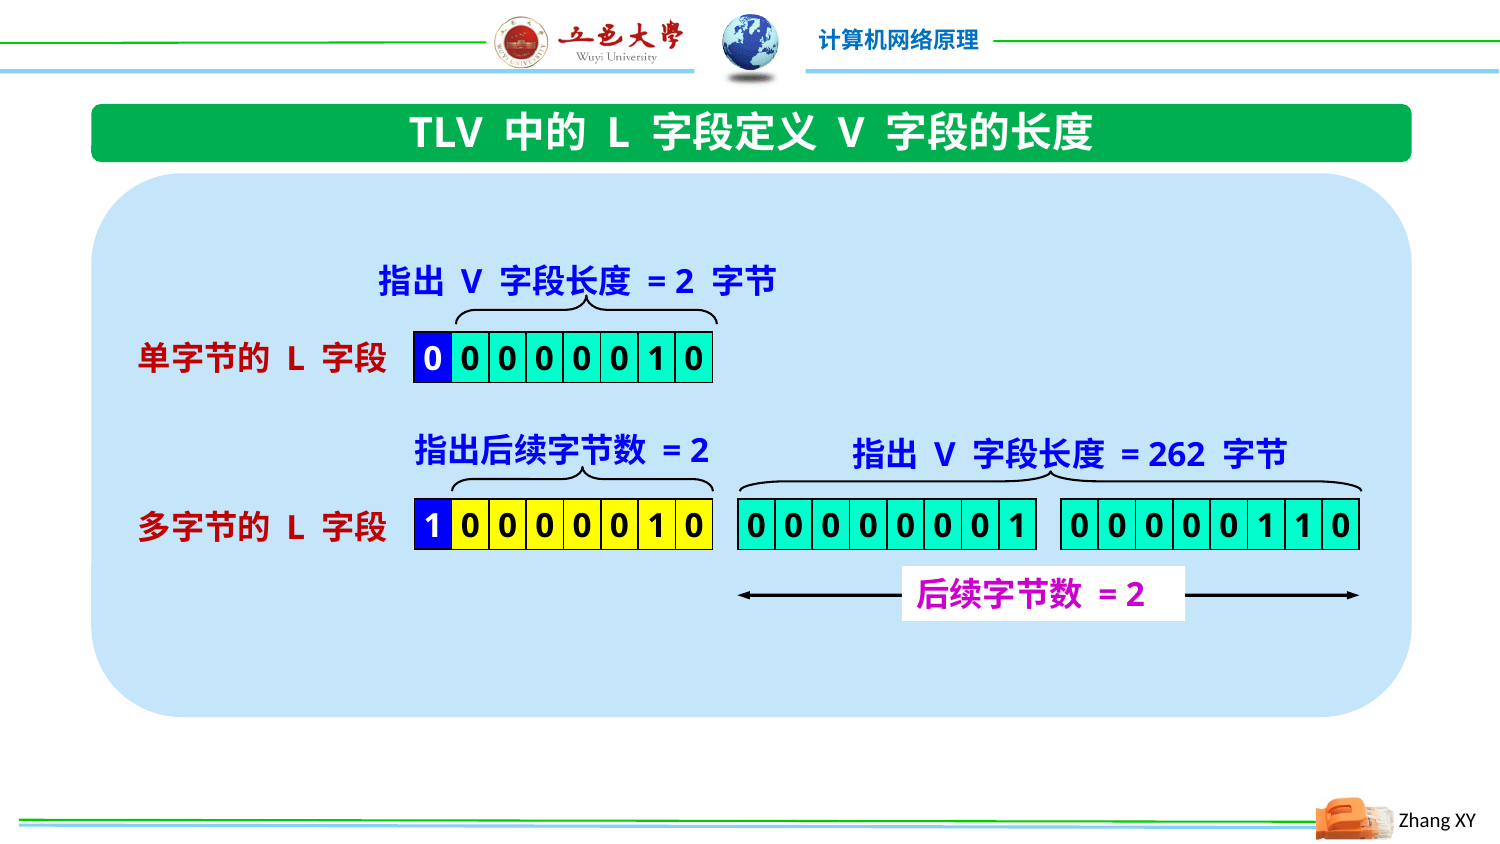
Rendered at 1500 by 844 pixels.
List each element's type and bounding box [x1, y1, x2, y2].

picture [1316, 796, 1394, 840]
picture [494, 15, 697, 69]
text_box [91, 98, 1412, 164]
picture [720, 12, 780, 88]
text_box [89, 171, 1414, 720]
